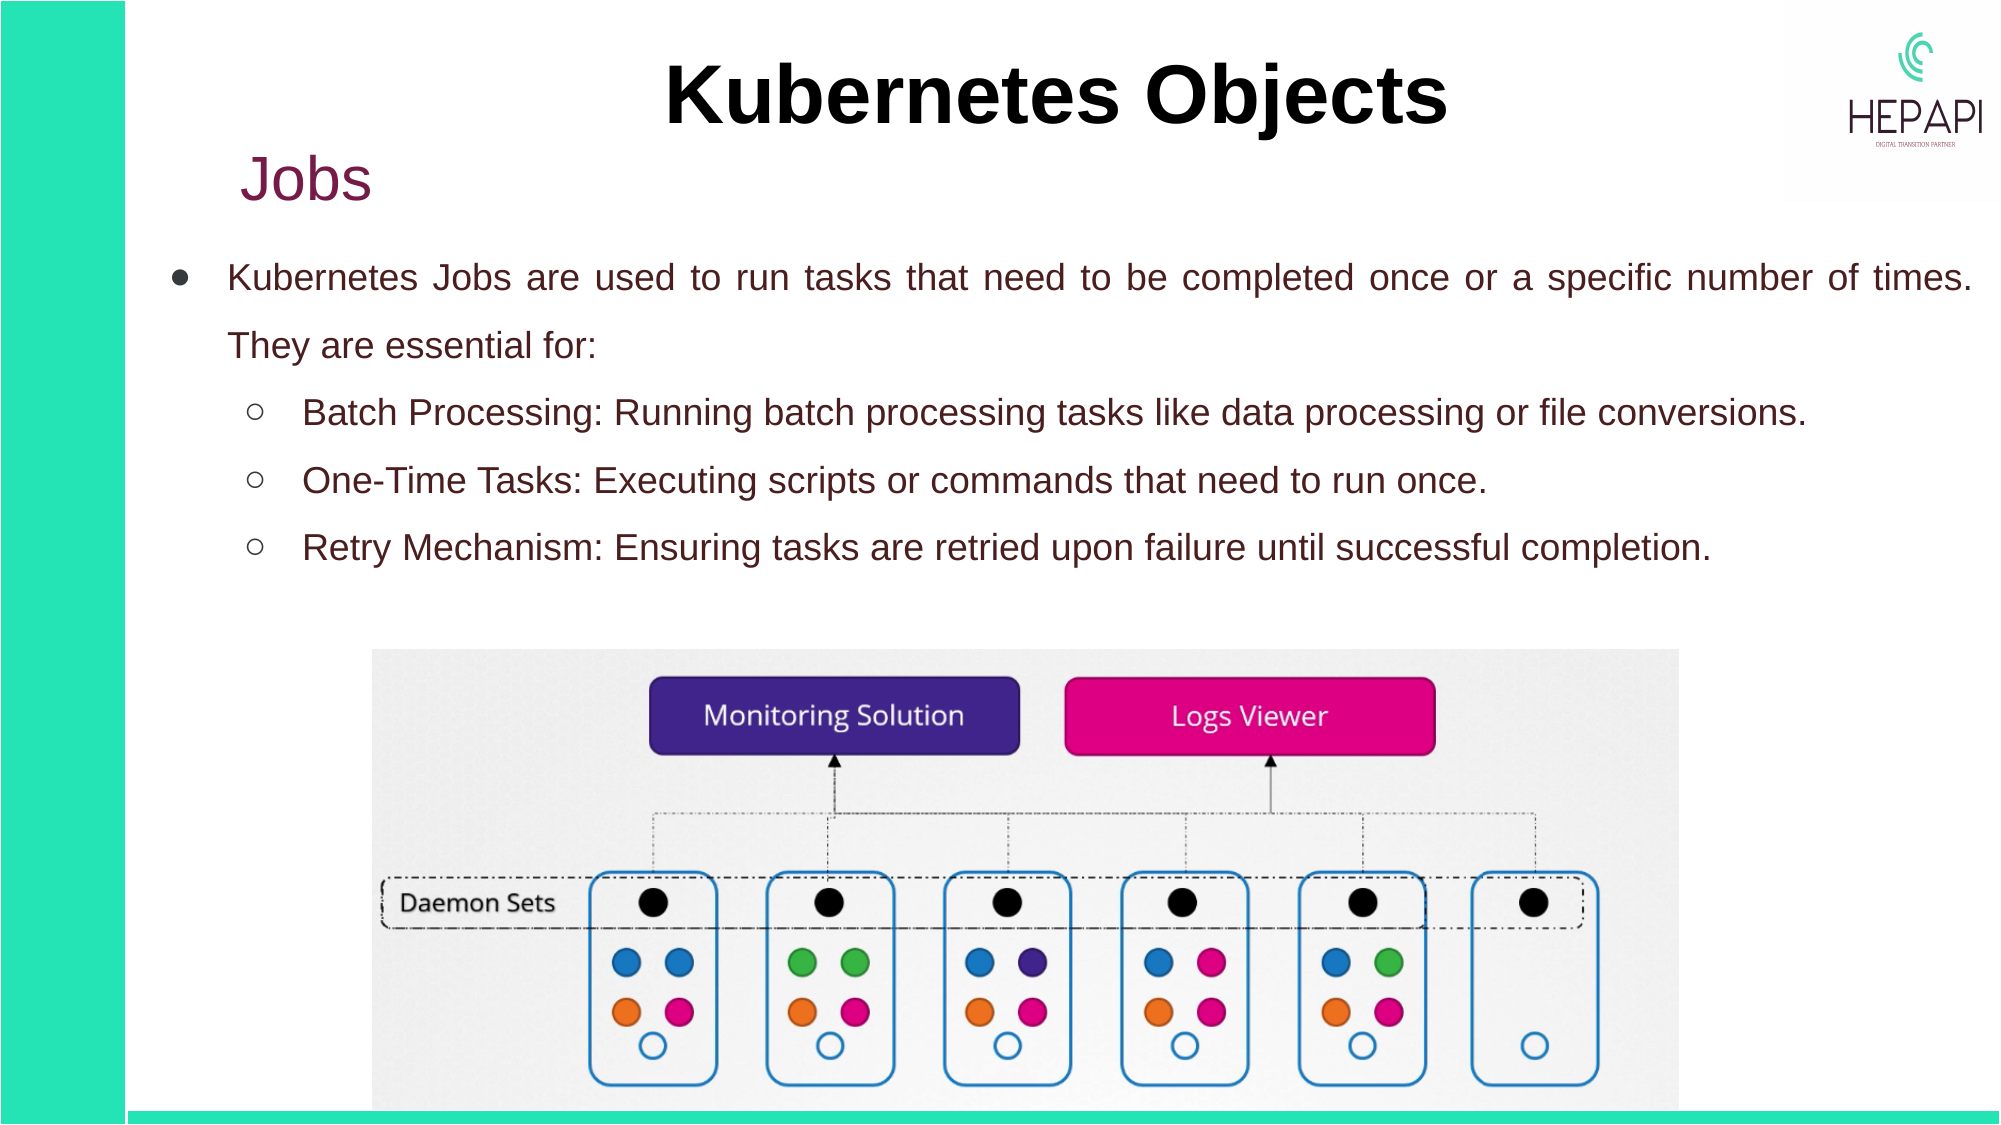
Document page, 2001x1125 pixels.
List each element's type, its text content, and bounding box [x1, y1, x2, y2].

text_box [126, 1109, 2000, 1125]
text_box Kubernetes Jobs are used to run tasks that need to be completed once or a specific number of times. They are essential for: Batch Processing: Running batch processing tasks like data processing or file conversions. One-Time Tasks: Executing scripts or commands that need to run once. Retry Mechanism: Ensuring tasks are retried upon failure until successful completion. [137, 188, 1990, 583]
text_box [0, 0, 127, 1125]
picture [371, 648, 1679, 1110]
text_box Jobs [225, 123, 1779, 188]
text_box Kubernetes Objects [114, 0, 1780, 149]
picture [1784, 0, 2000, 201]
